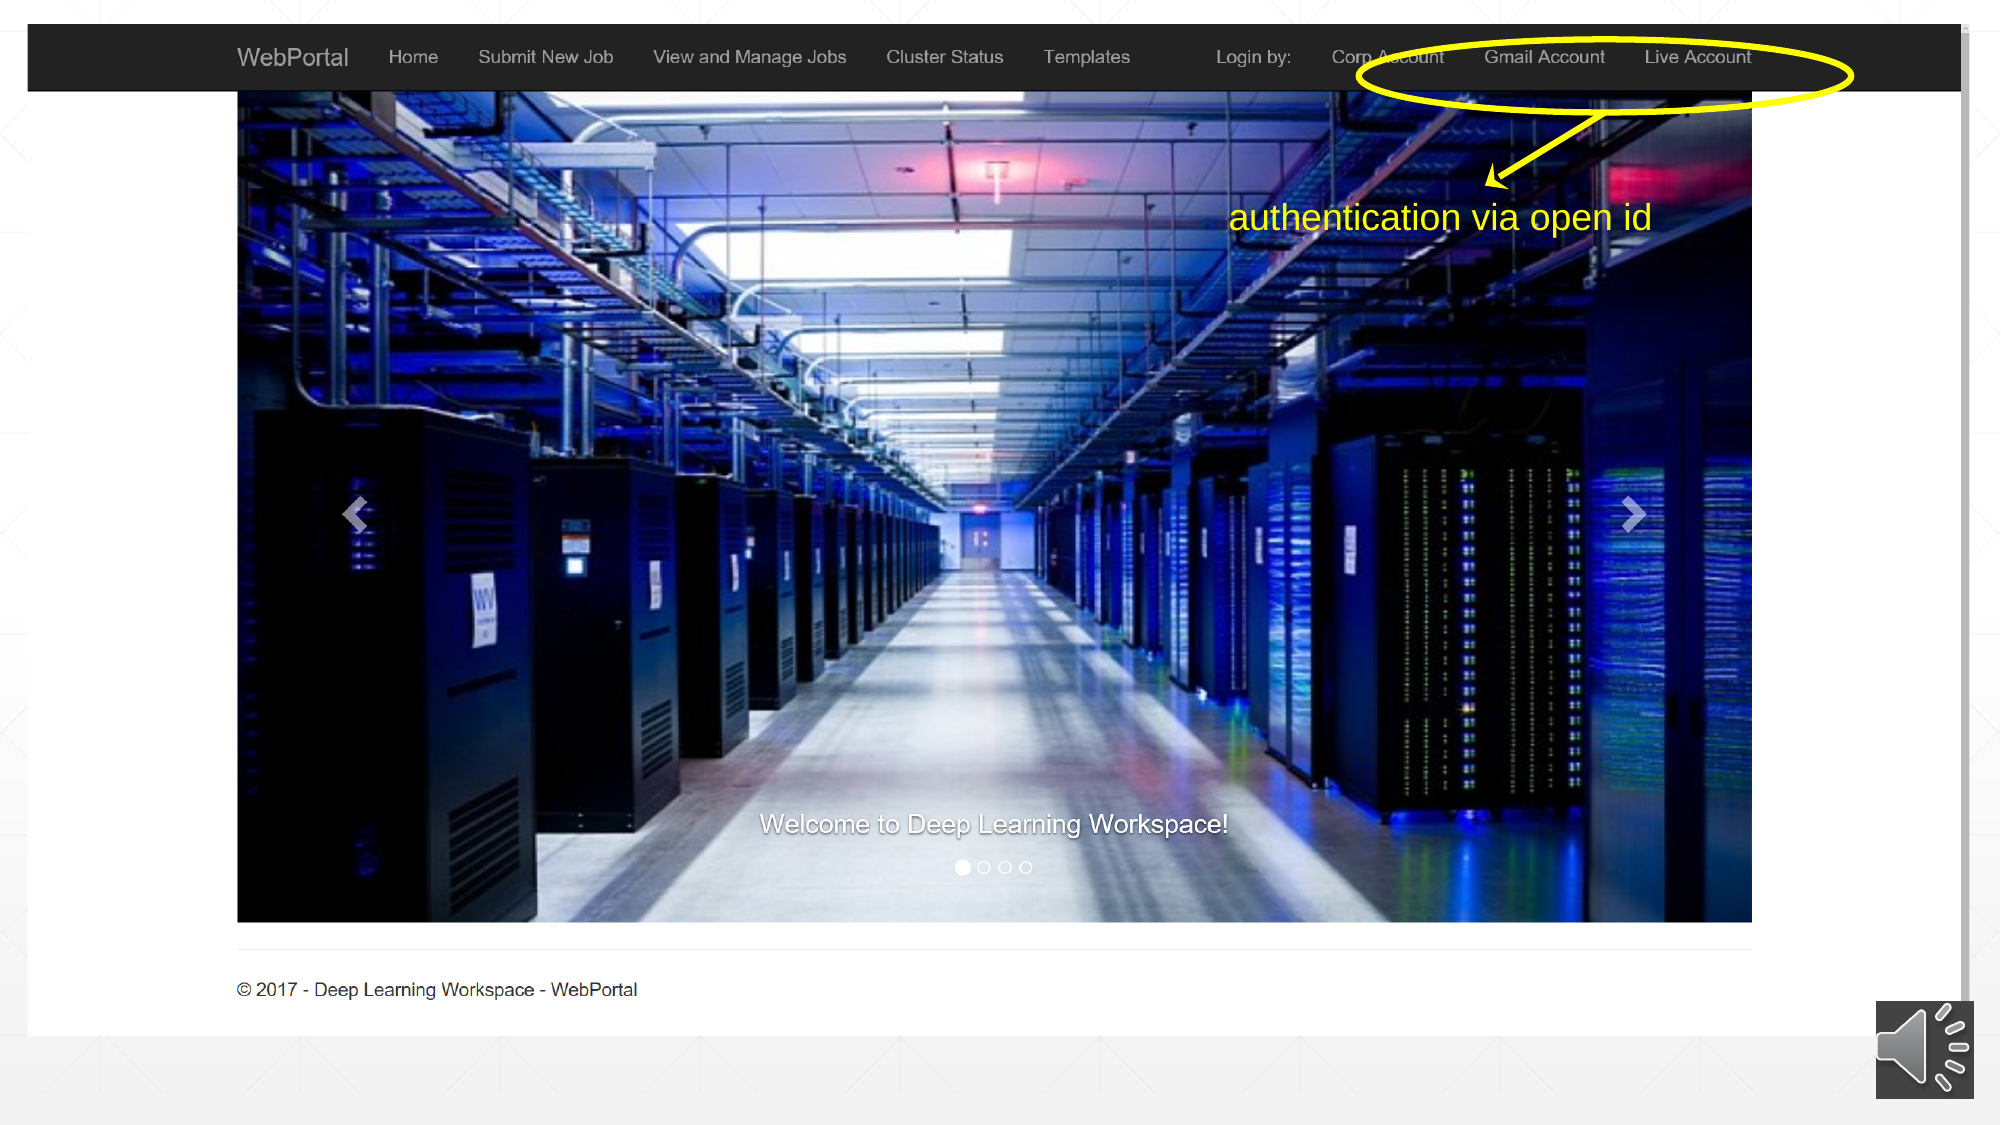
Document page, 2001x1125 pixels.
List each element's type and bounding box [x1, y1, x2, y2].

text_box [1213, 39, 1852, 247]
picture [27, 24, 1975, 1100]
